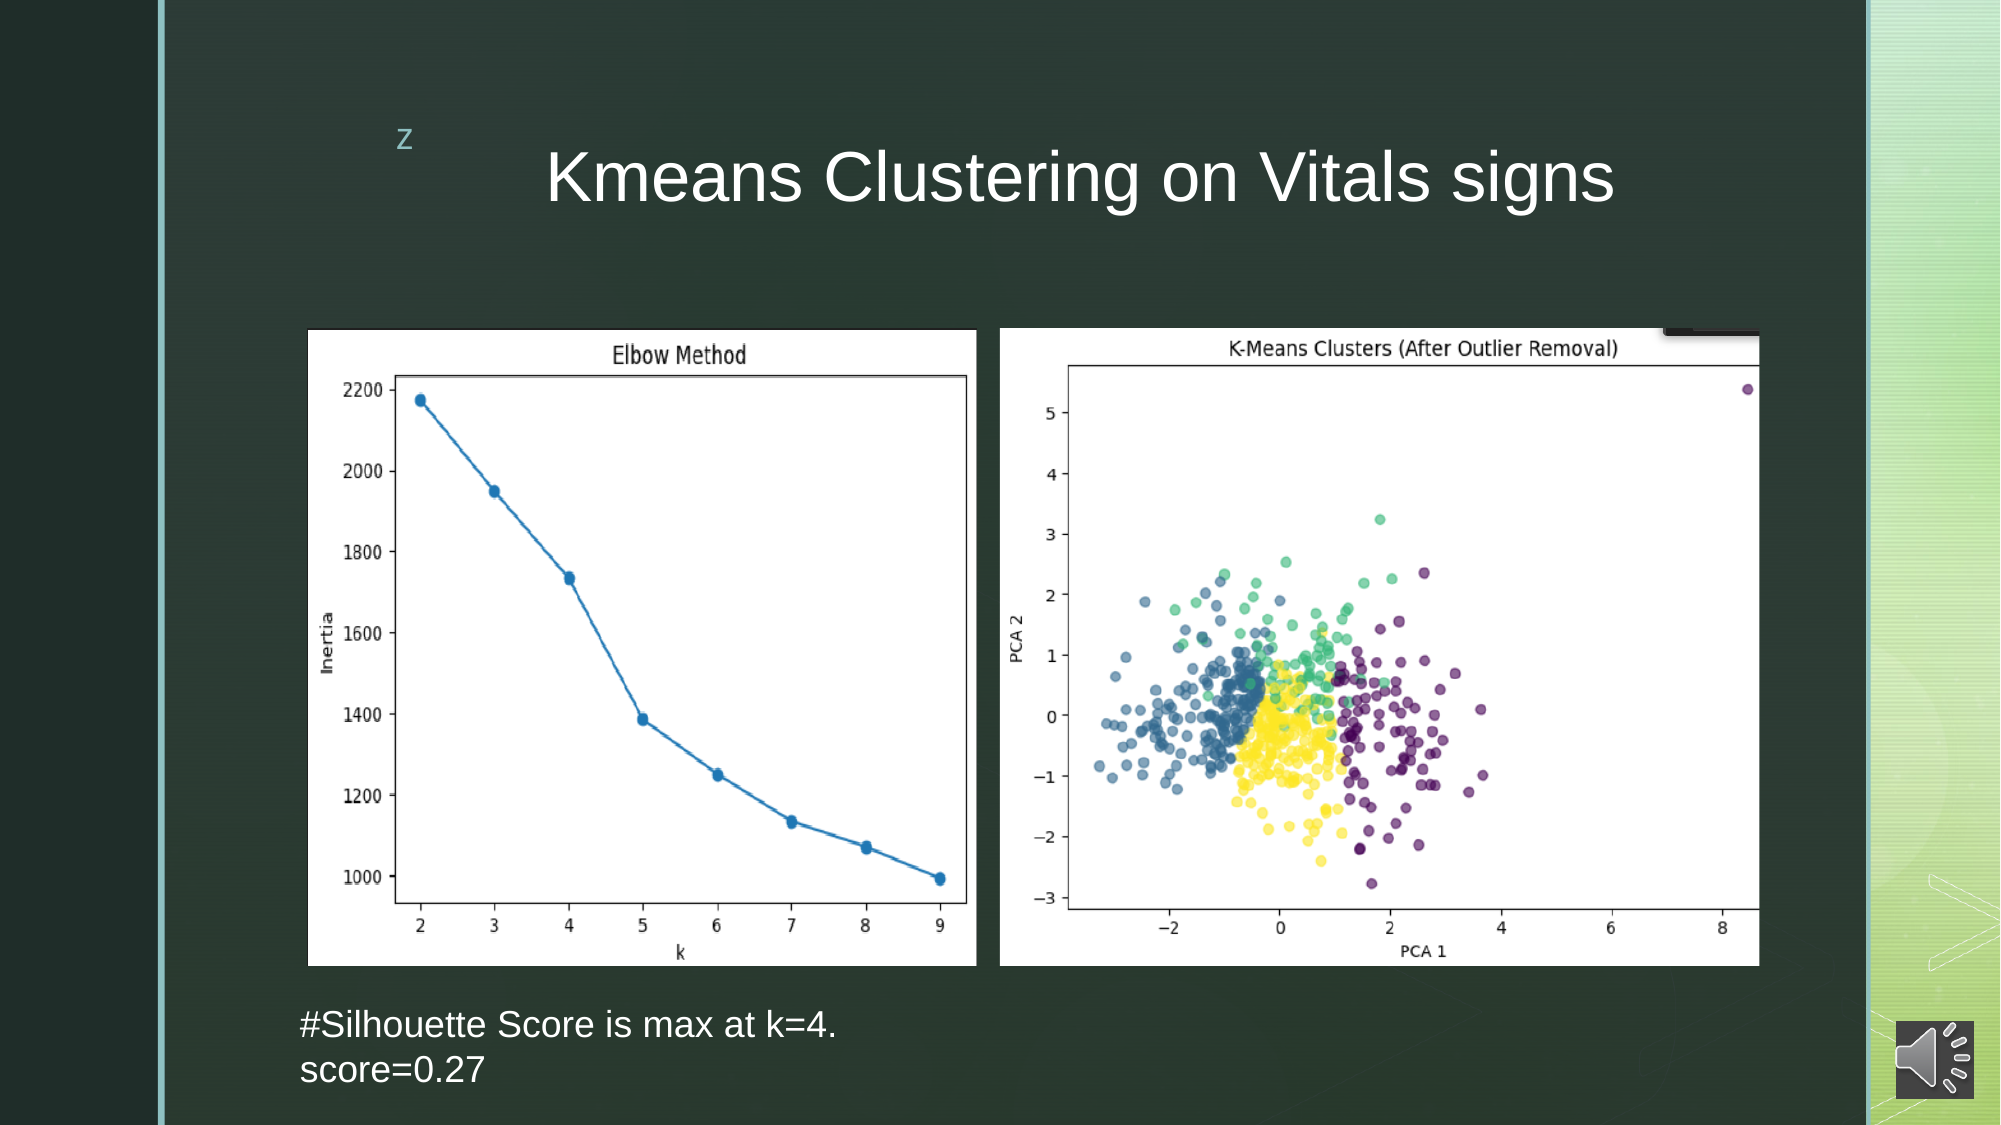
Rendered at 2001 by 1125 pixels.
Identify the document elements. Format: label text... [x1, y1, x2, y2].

picture [999, 327, 1760, 967]
title Kmeans Clustering on Vitals signs [428, 132, 1734, 310]
picture [306, 327, 977, 967]
picture [1871, 0, 2001, 1125]
text_box #Silhouette Score is max at k=4. score=0.27 [285, 992, 924, 1098]
